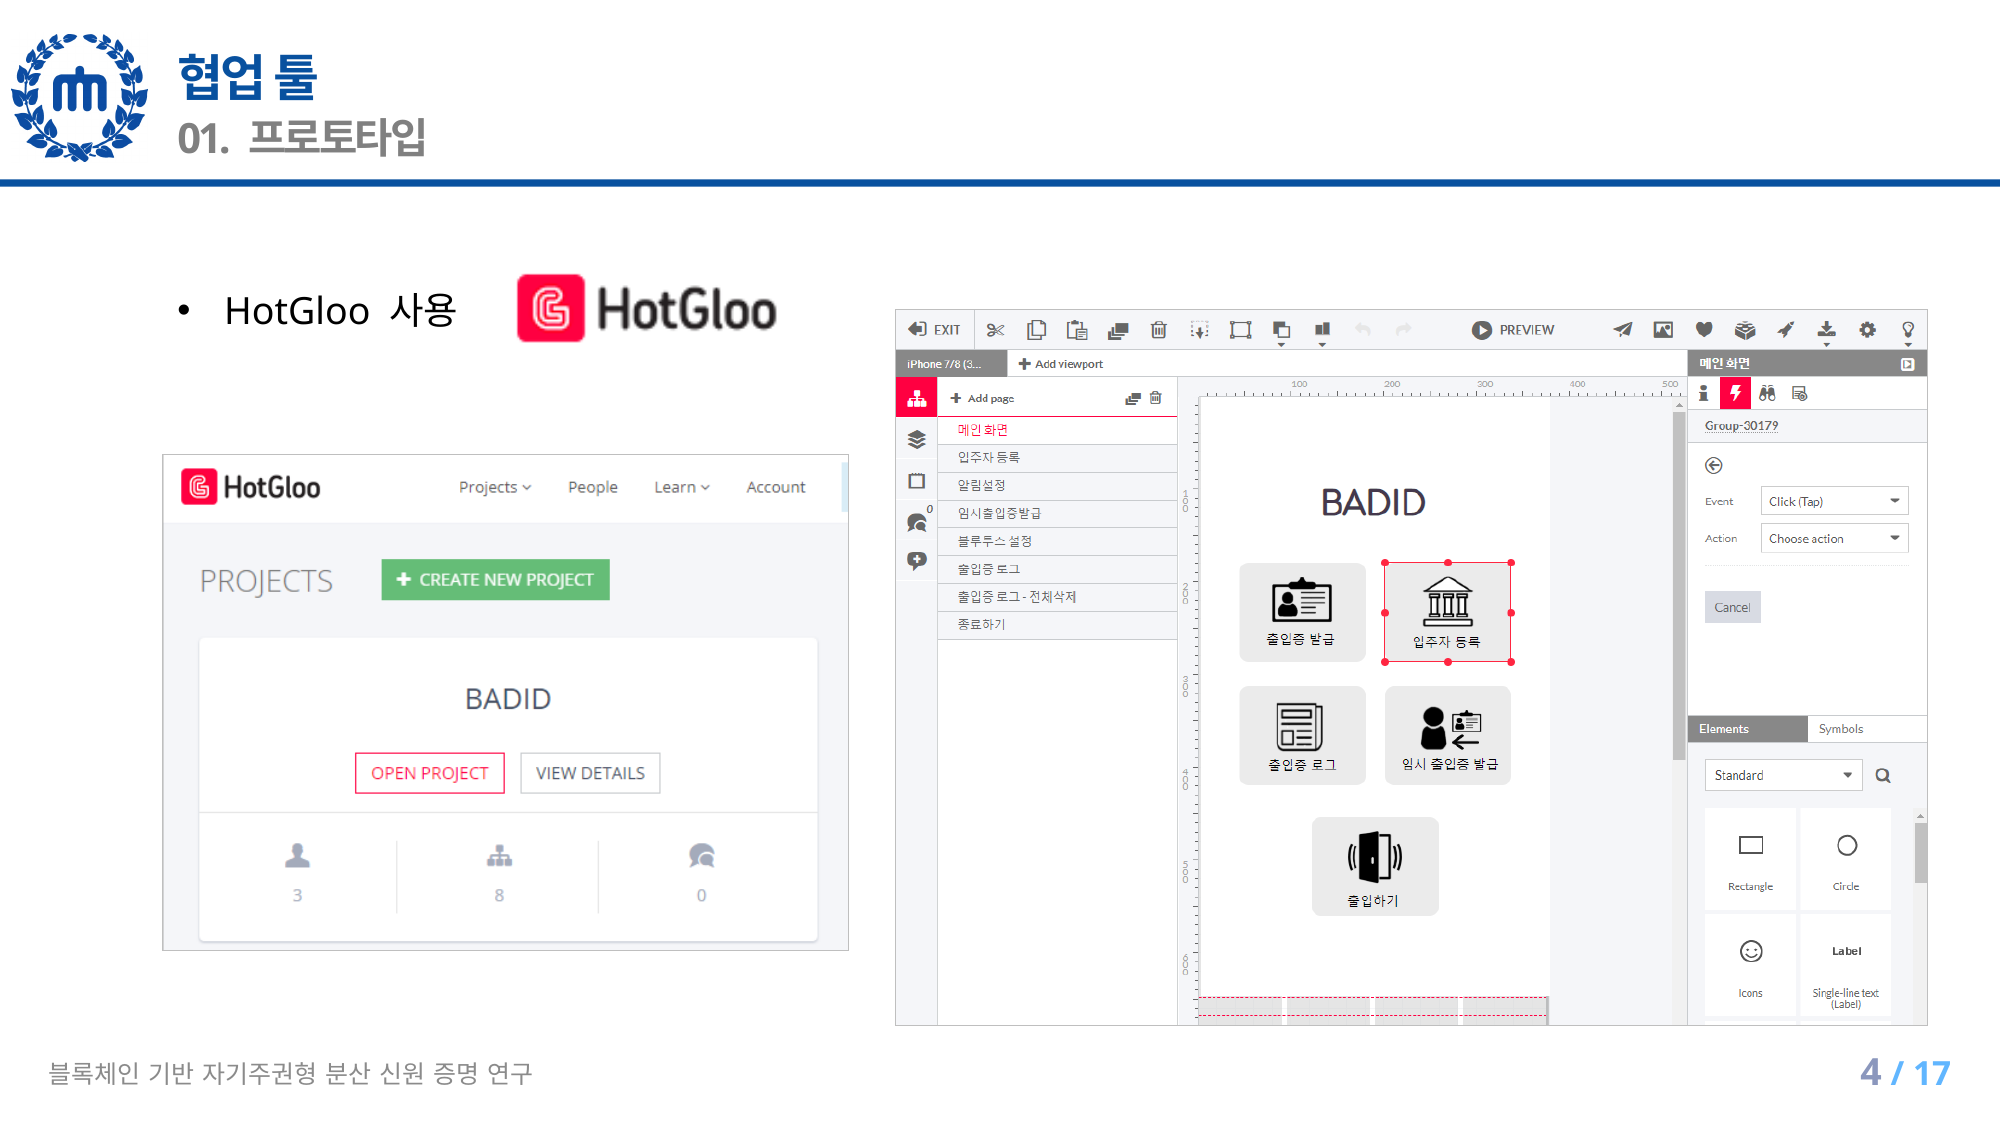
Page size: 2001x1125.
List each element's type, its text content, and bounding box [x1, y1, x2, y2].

footer 블록체인 기반 자기주권형 분산 신원 증명 연구 [33, 1043, 922, 1103]
text_box [0, 178, 2000, 188]
text_box 협업 툴 [162, 39, 879, 114]
picture [162, 454, 849, 951]
text_box 01. 프로토타입 [162, 103, 698, 169]
slide_number 4 / 17 [1516, 1043, 1967, 1103]
picture [11, 32, 148, 163]
picture [496, 257, 793, 362]
text_box HotGloo 사용 [162, 279, 496, 340]
picture [895, 309, 1928, 1026]
